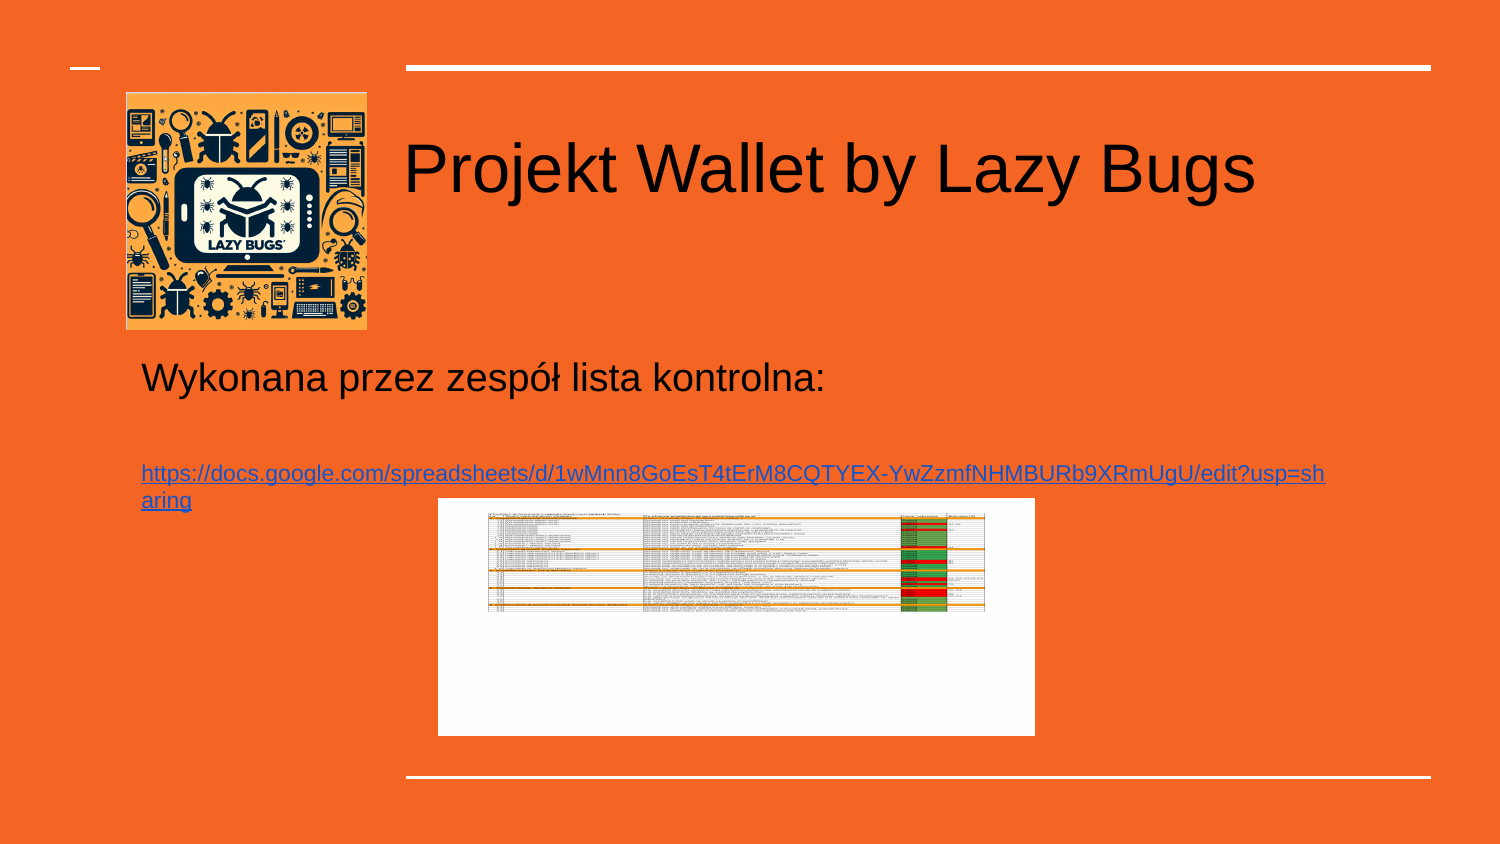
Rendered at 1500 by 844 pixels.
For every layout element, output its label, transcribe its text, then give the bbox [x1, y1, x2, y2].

picture [125, 92, 367, 331]
text_box Wykonana przez zespół lista kontrolna: https://docs.google.com/spreadsheets/d/1wMnn8GoEsT4tErM8CQTYEX-YwZzmfNHMBURb9XRmUgU/edit?usp=sharing [126, 330, 1348, 501]
title Projekt Wallet by Lazy Bugs [389, 103, 1428, 357]
picture [438, 498, 1036, 736]
